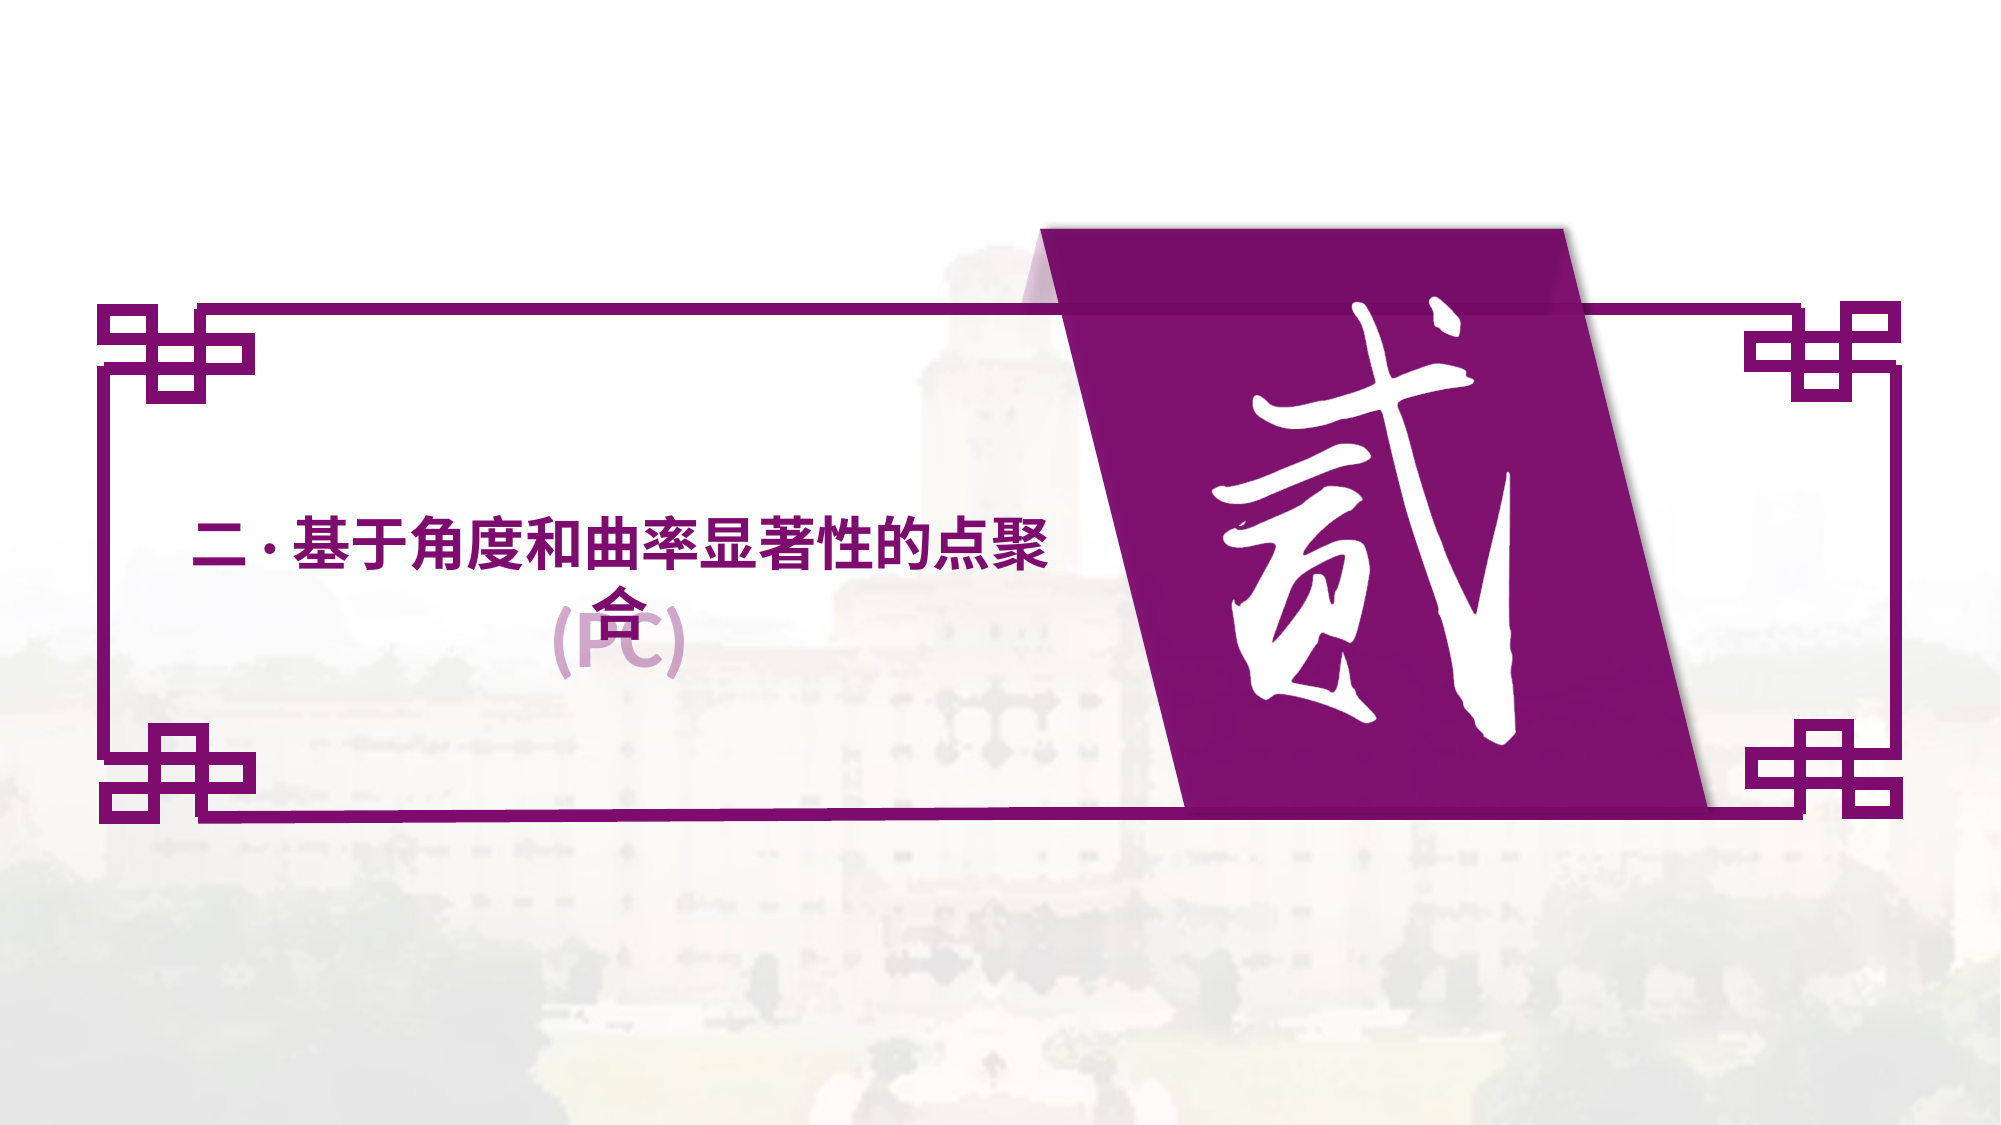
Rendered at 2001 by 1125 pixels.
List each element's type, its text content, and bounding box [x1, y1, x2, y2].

picture [0, 0, 2001, 1125]
text_box (PC) [218, 577, 1021, 692]
text_box 二·基于角度和曲率显著性的点聚合 [152, 499, 1088, 655]
